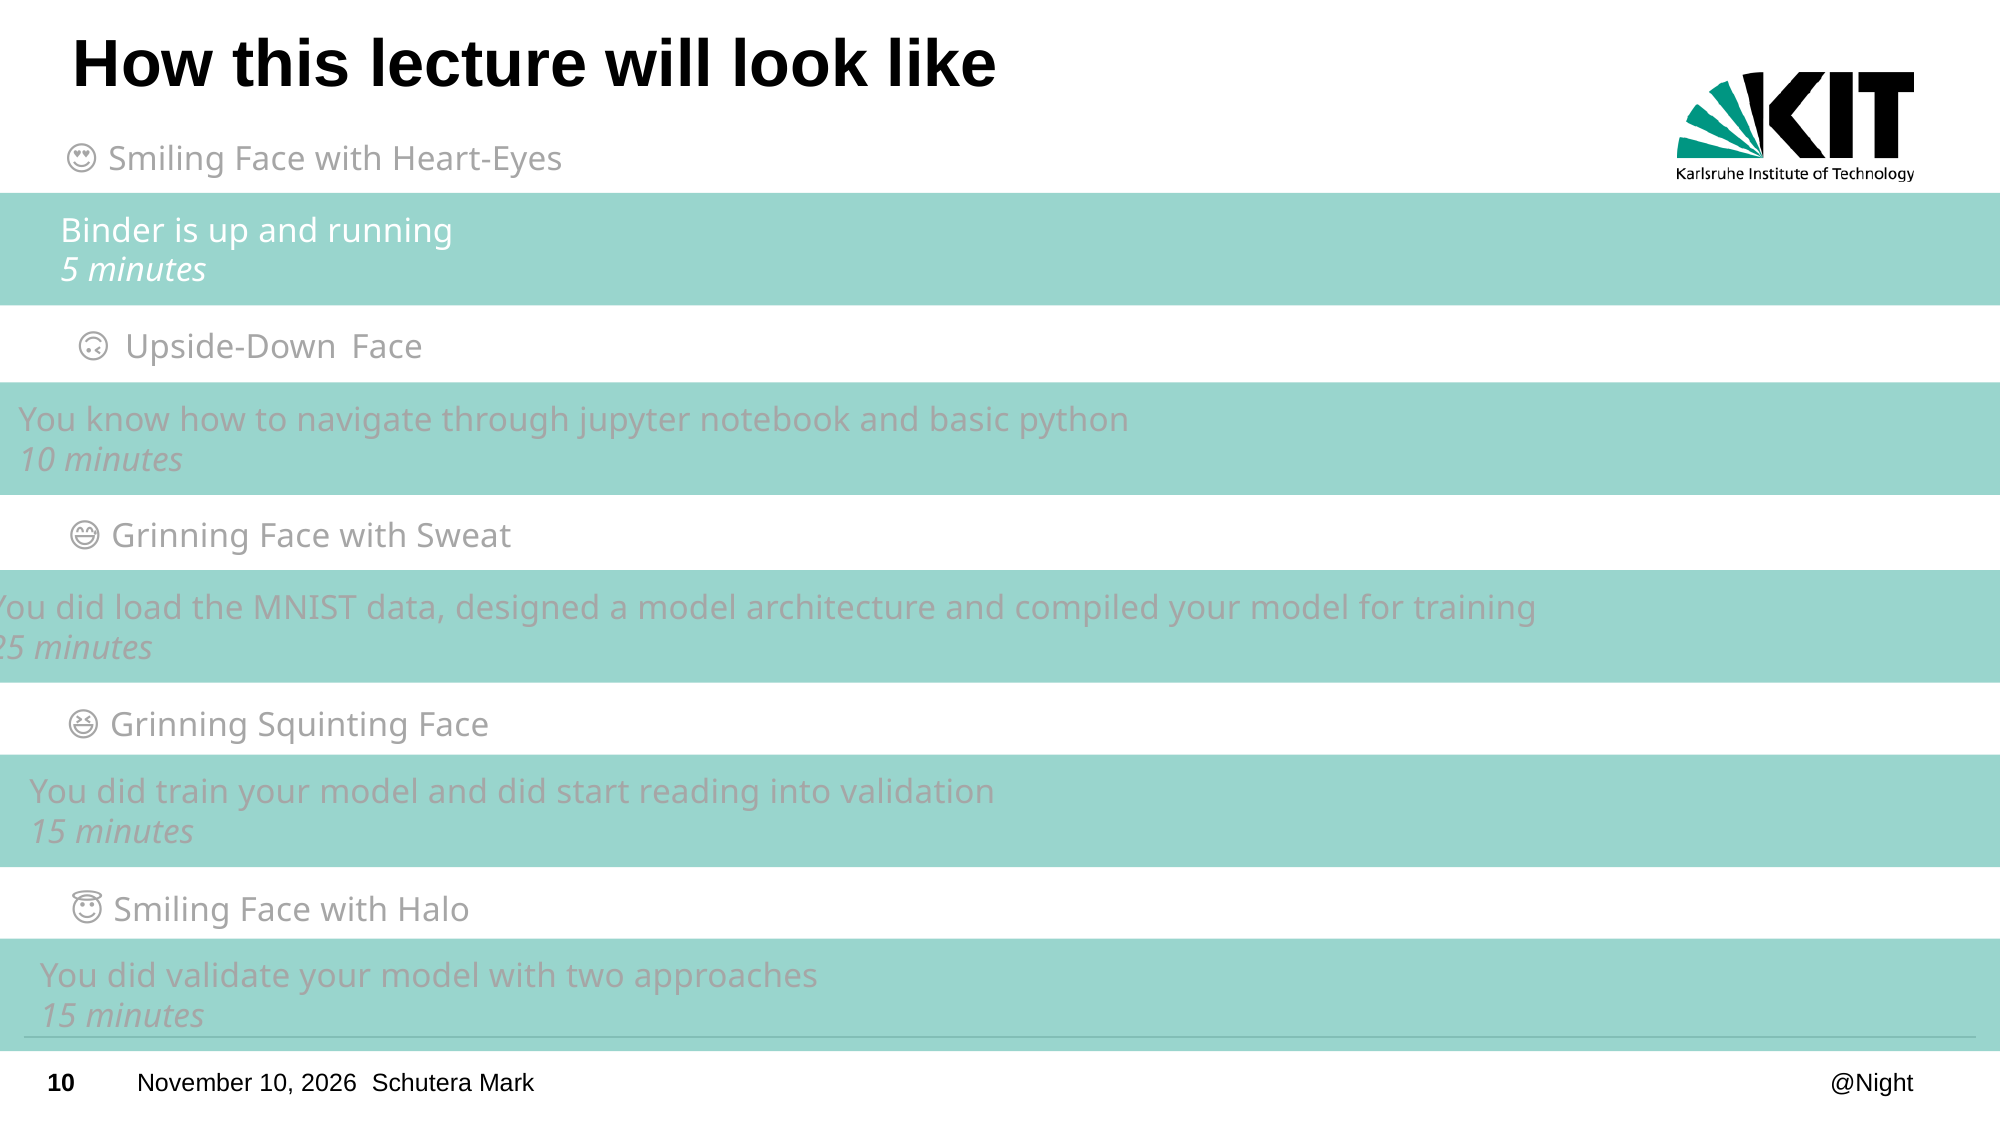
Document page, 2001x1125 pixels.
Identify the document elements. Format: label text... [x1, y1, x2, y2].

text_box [0, 506, 2000, 683]
slide_number 10 [47, 1052, 119, 1125]
text_box 😇 Smiling Face with Halo [54, 880, 486, 936]
title How this lecture will look like [72, 0, 1576, 101]
picture [1677, 72, 1914, 129]
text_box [0, 129, 2000, 300]
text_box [0, 300, 2000, 495]
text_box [0, 695, 2000, 868]
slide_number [137, 1052, 362, 1125]
text_box You did validate your model with two approaches 15 minutes [24, 947, 835, 1042]
text_box [0, 938, 2000, 1052]
